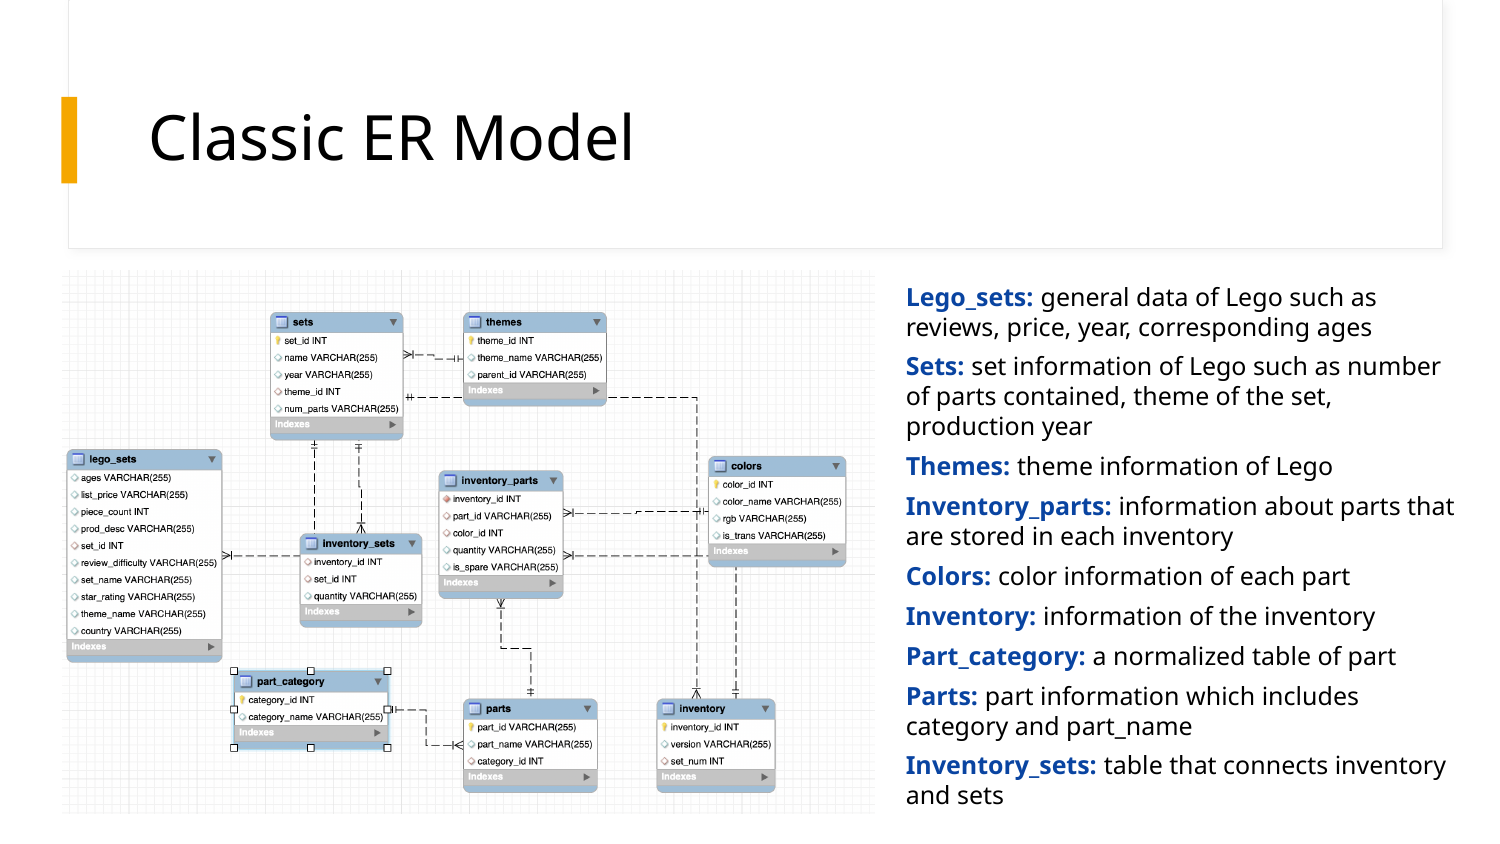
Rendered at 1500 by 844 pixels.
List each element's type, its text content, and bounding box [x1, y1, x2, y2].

picture [62, 270, 876, 814]
text_box Lego_sets: general data of Lego such as reviews, price, year, corresponding ages Sets: set information of Lego such as number of parts contained, theme of the set, production year Themes: theme information of Lego Inventory_parts: information about parts that are stored in each inventory Colors: color information of each part Inventory: information of the inventory Part_category: a normalized table of part Parts: part information which includes category and part_name Inventory_sets: table that connects inventory and sets [890, 266, 1472, 818]
title Classic ER Model [137, 67, 1389, 213]
